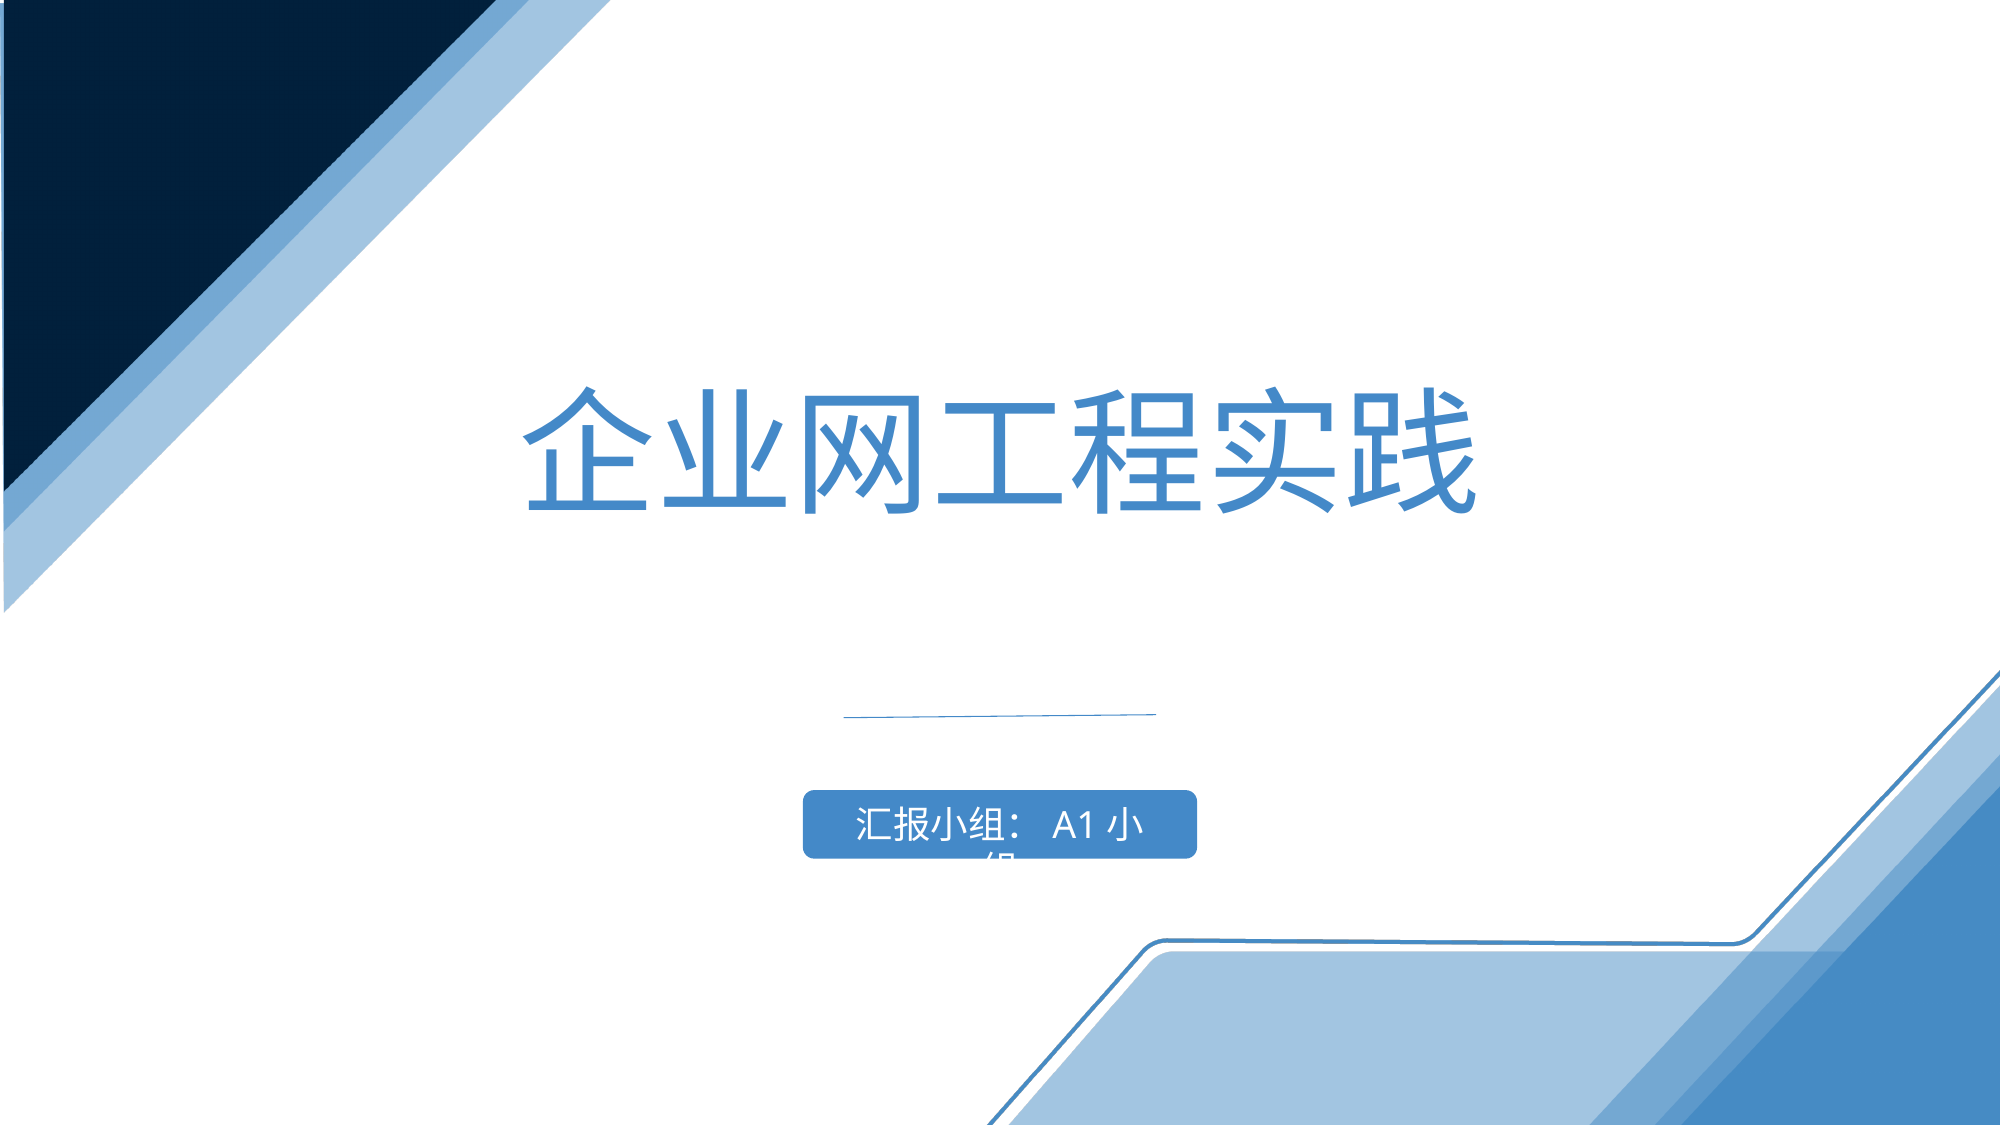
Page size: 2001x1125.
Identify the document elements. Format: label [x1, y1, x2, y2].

picture [985, 658, 2000, 1125]
text_box [295, 358, 1705, 859]
picture [0, 0, 611, 613]
